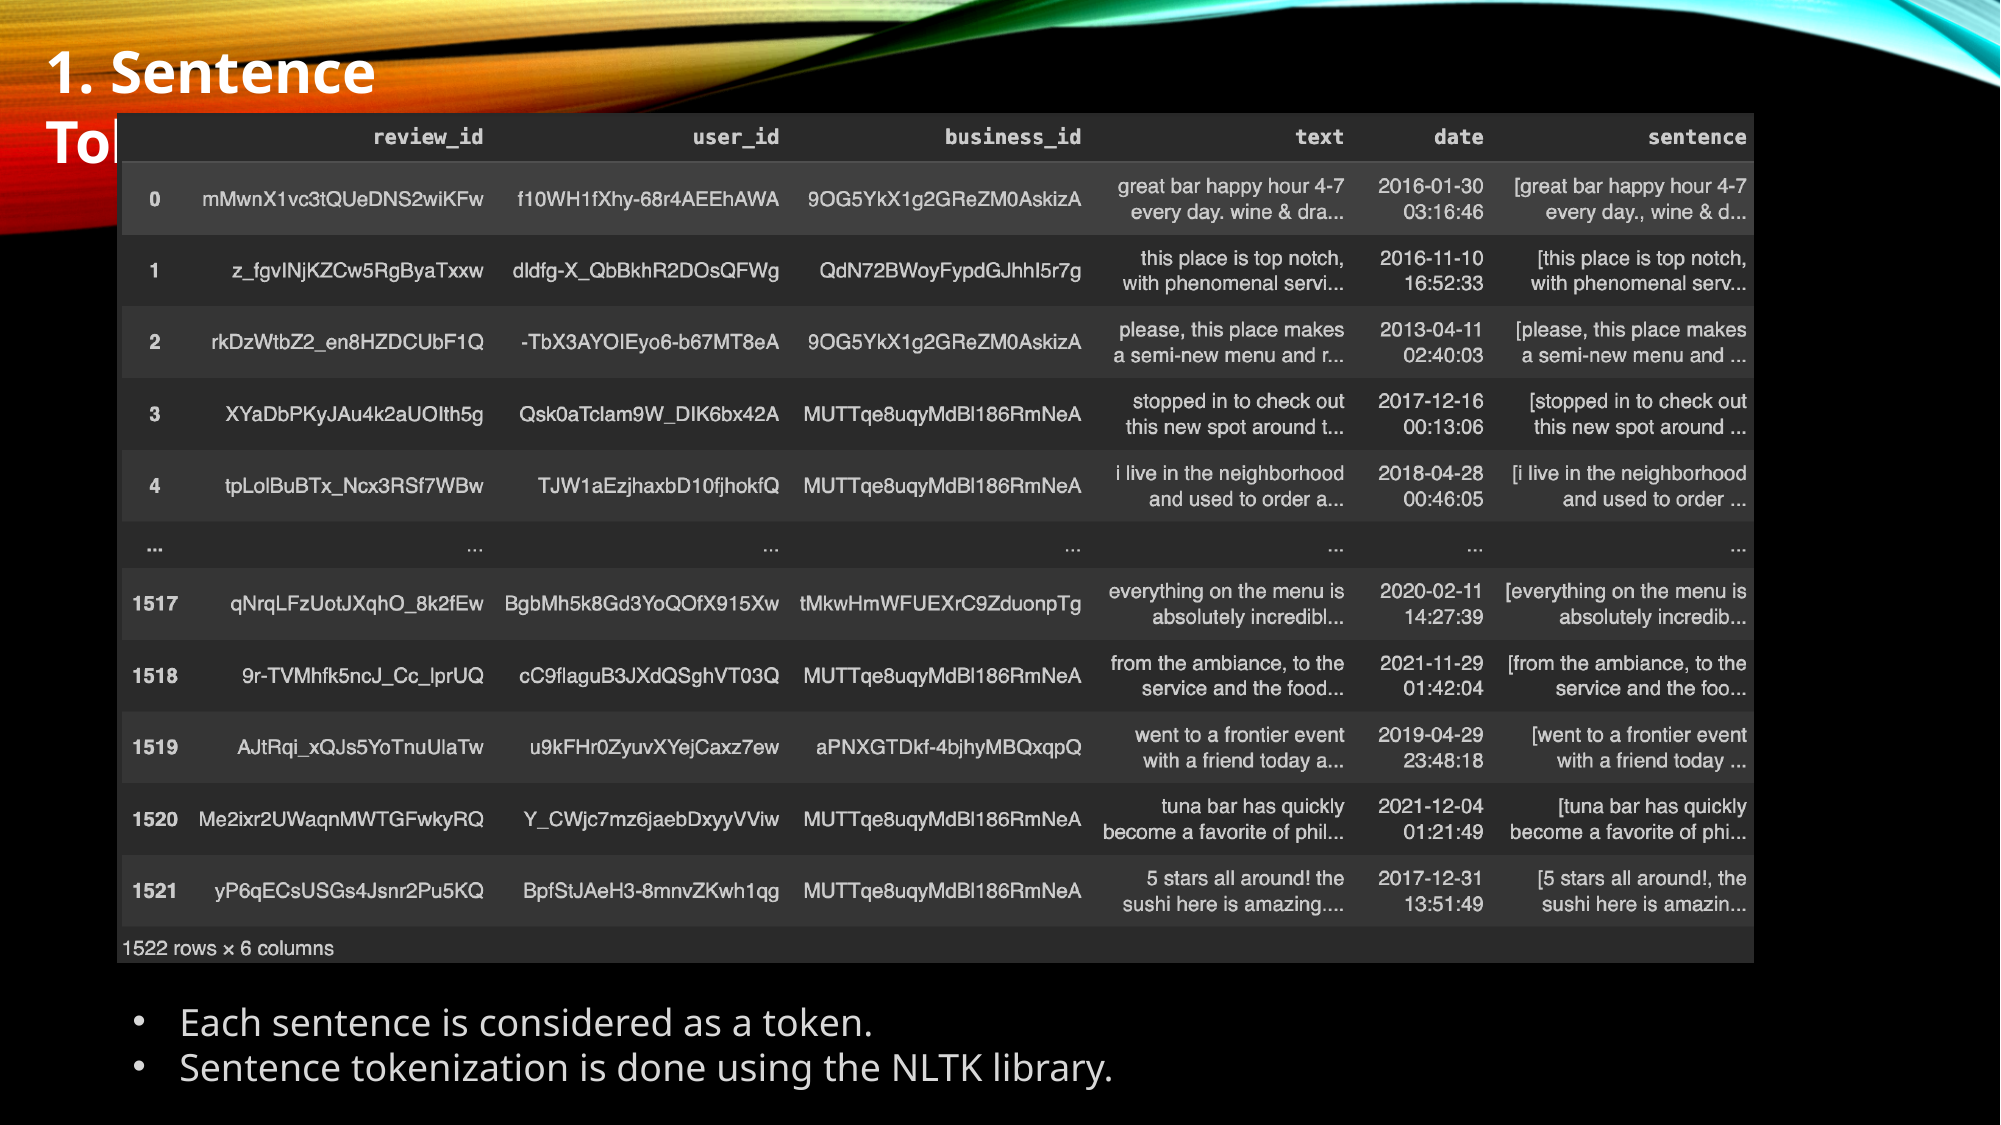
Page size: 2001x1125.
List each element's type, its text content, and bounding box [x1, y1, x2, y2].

text_box Each sentence is considered as a token. Sentence tokenization is done using the NLTK library. [117, 990, 1848, 1096]
picture [0, 0, 2000, 963]
text_box 1. Sentence Tokenization [30, 27, 767, 183]
